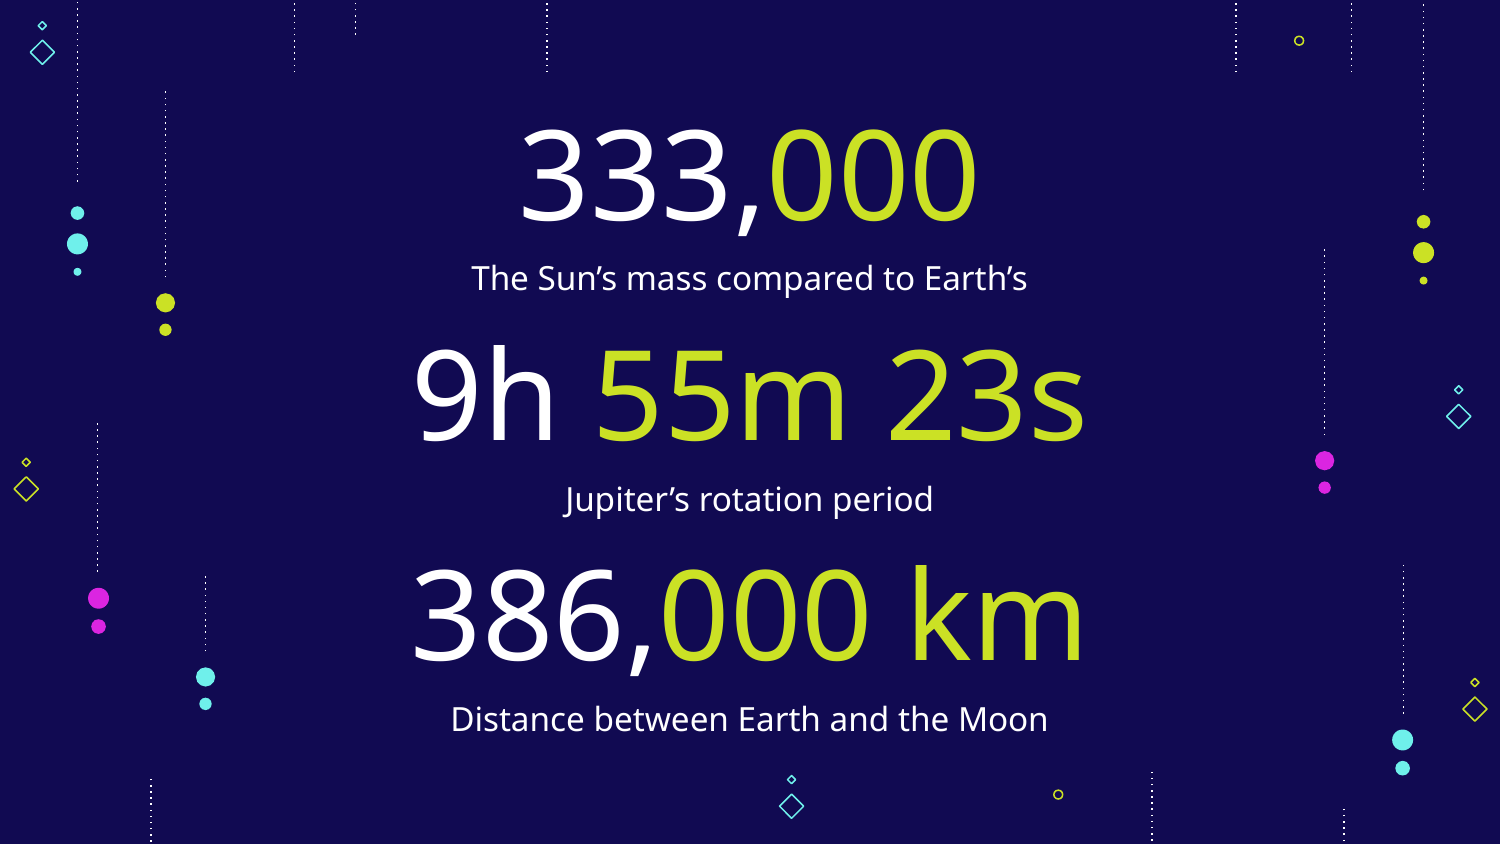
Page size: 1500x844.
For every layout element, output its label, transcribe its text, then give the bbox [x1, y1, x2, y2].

text_box [1315, 451, 1335, 471]
title 9h 55m 23s [315, 310, 1186, 462]
title 333,000 [315, 89, 1186, 242]
title 386,000 km [315, 530, 1186, 682]
subtitle Distance between Earth and the Moon [315, 682, 1186, 754]
text_box [159, 323, 172, 336]
subtitle Jupiter’s rotation period [315, 462, 1186, 530]
subtitle The Sun’s mass compared to Earth’s [315, 242, 1186, 310]
text_box [199, 697, 212, 711]
text_box [1318, 481, 1331, 494]
text_box [195, 667, 216, 687]
text_box [155, 293, 176, 313]
